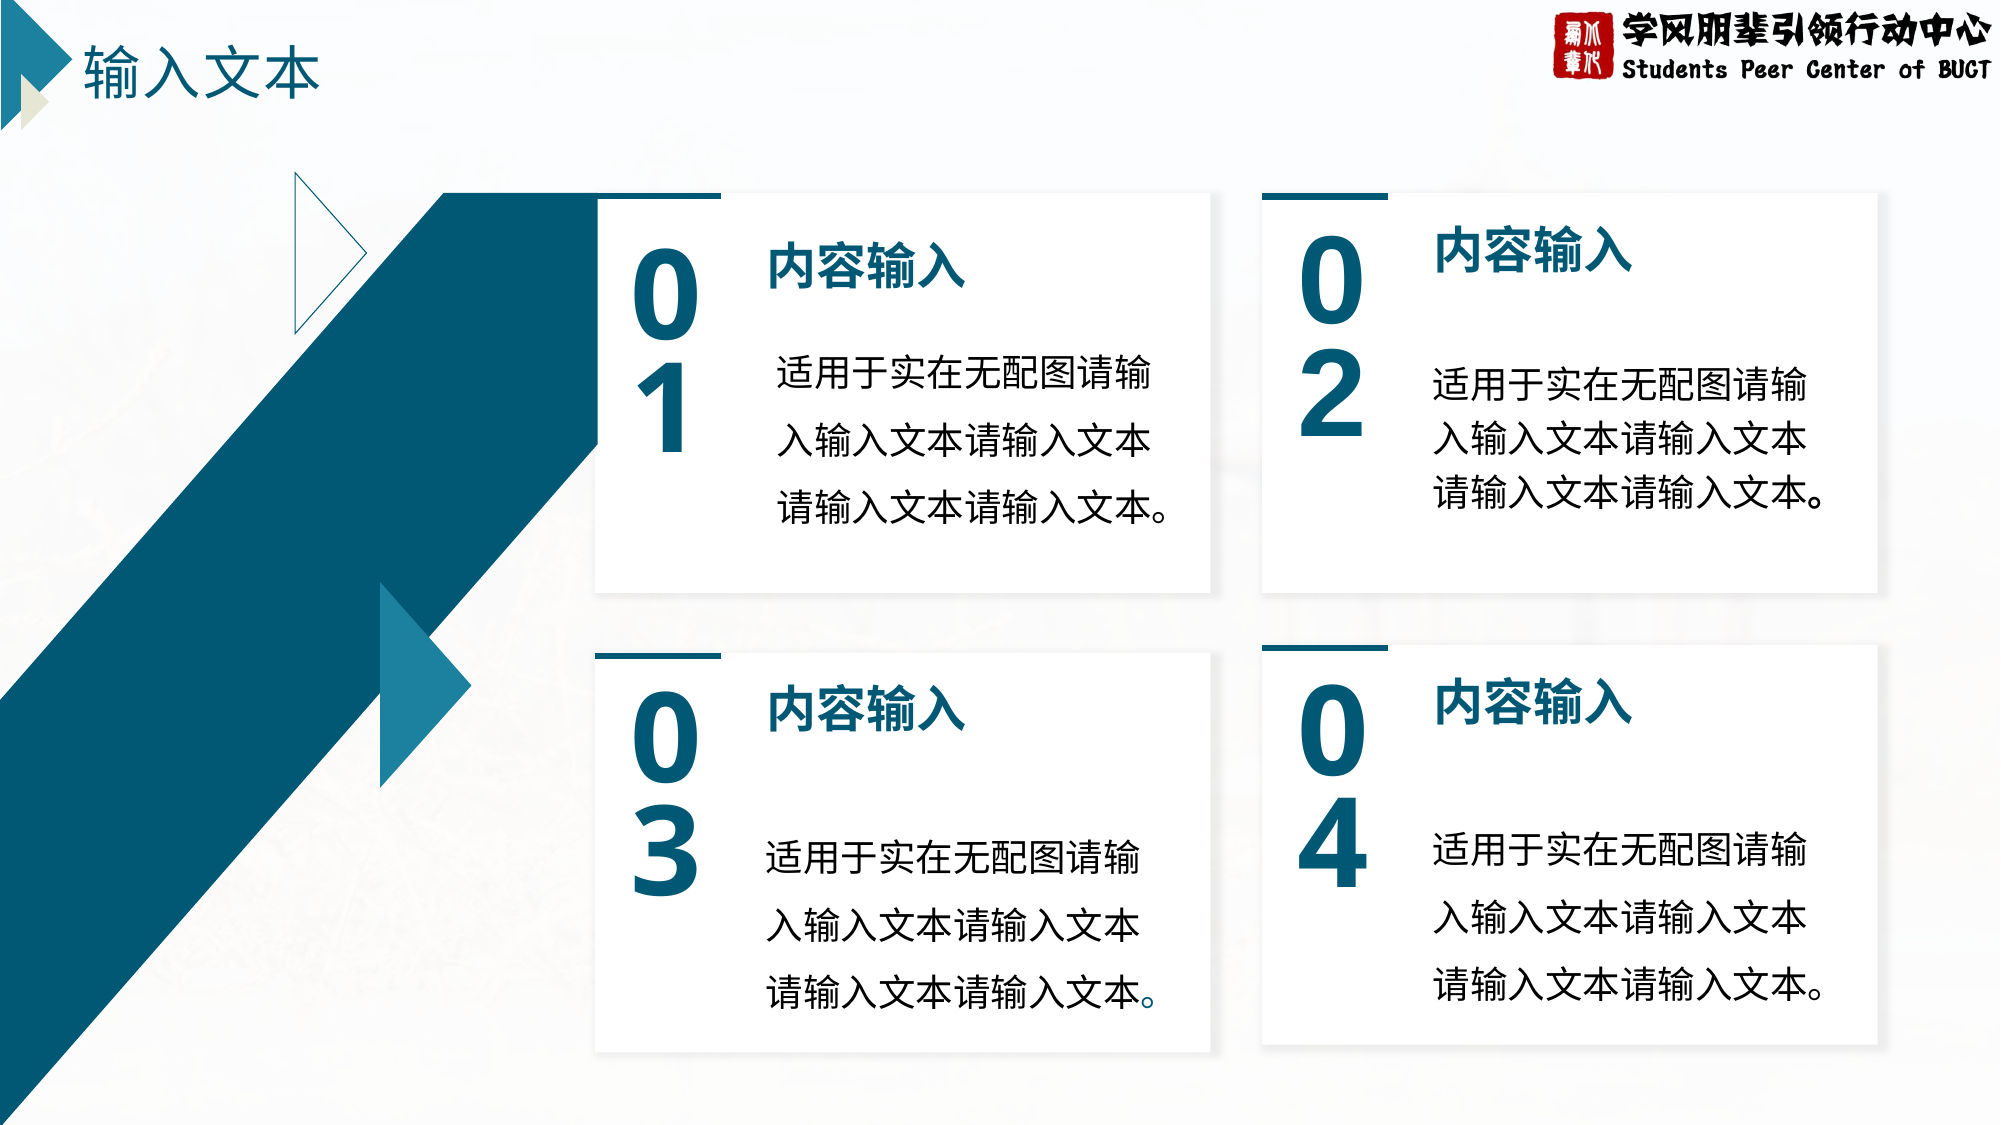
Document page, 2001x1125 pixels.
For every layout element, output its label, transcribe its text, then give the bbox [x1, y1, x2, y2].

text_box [598, 652, 1211, 1053]
title 输入文本 [67, 20, 1263, 107]
picture [1539, 0, 2001, 94]
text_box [0, 172, 598, 1125]
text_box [1262, 193, 1878, 594]
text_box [598, 193, 1211, 594]
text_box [1262, 644, 1878, 1045]
